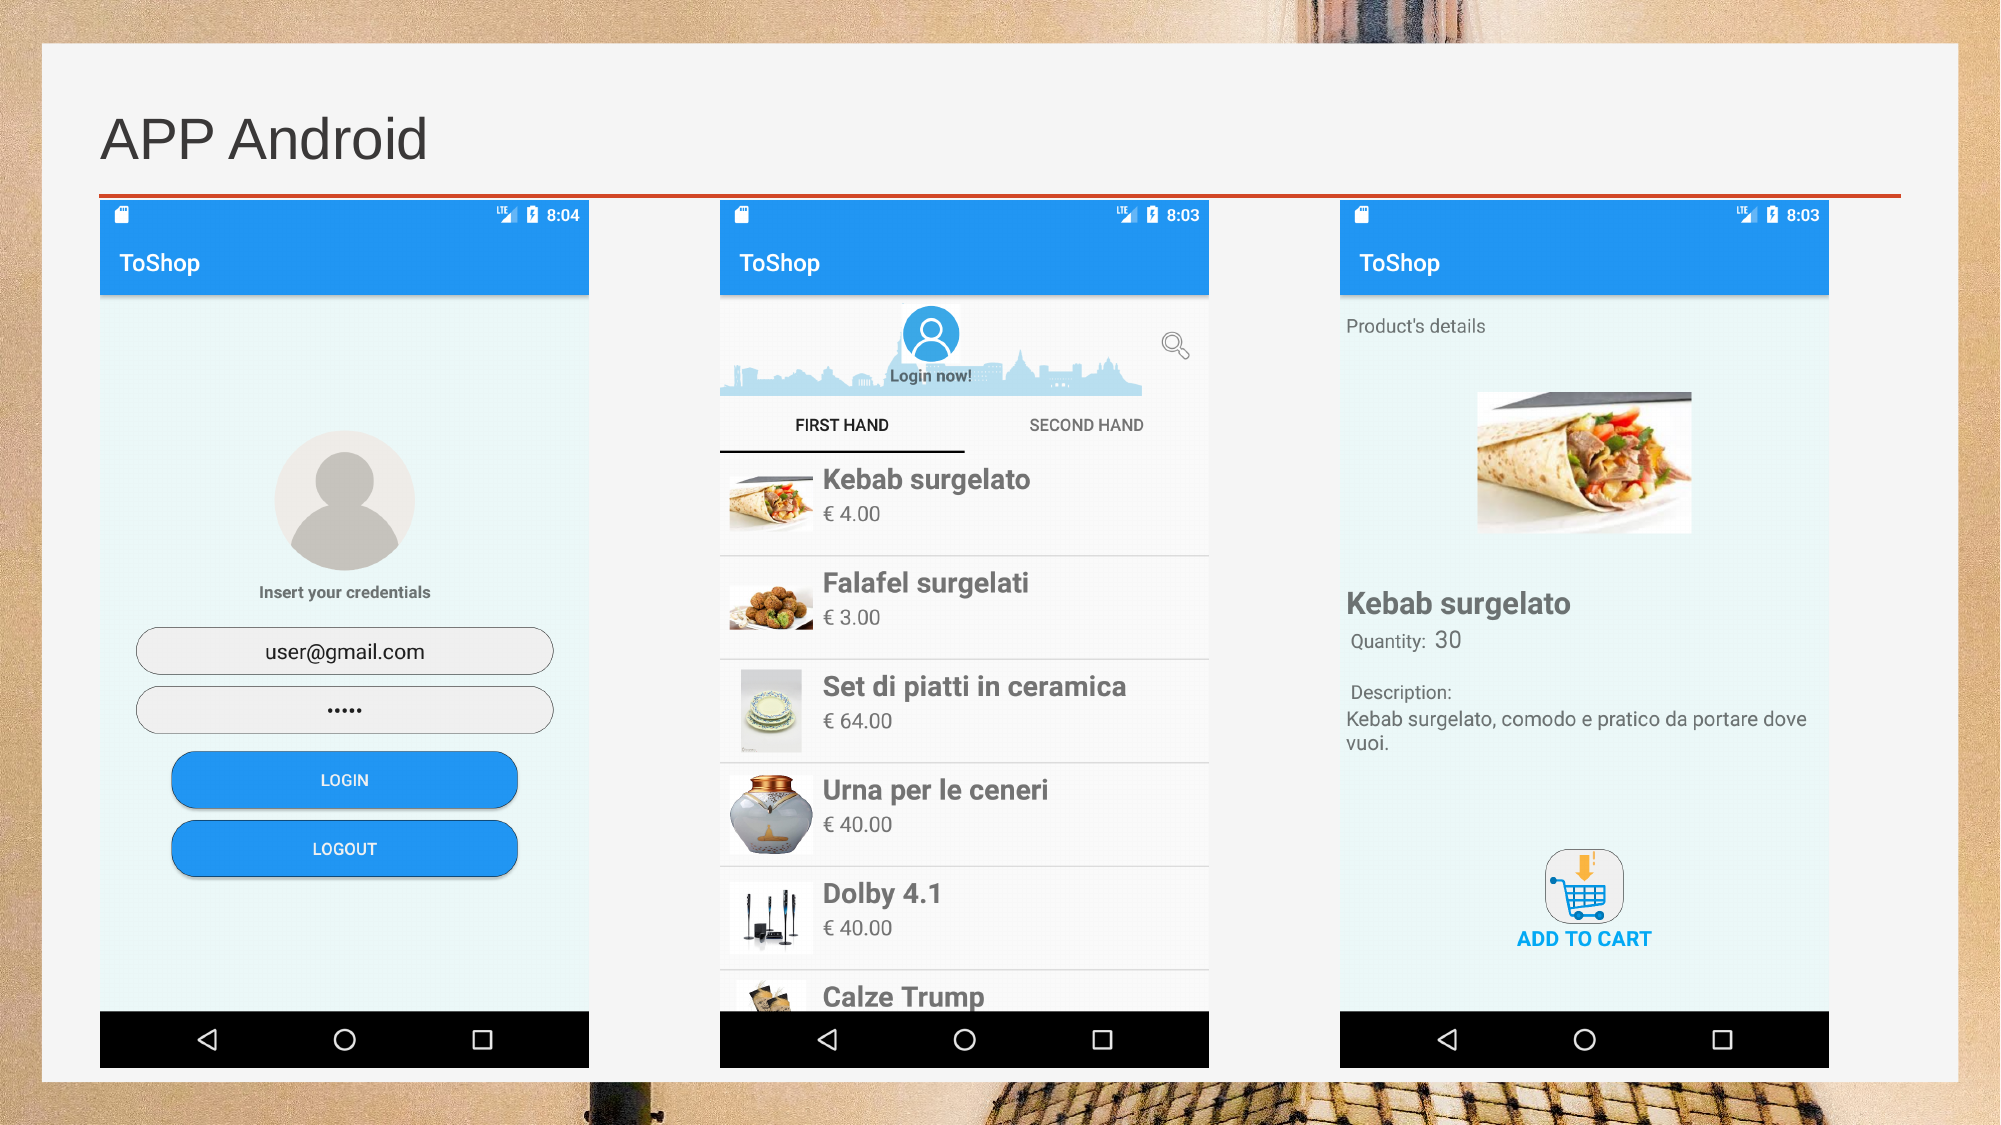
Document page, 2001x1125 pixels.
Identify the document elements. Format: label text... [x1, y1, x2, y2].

title APP Android [85, 73, 1214, 179]
picture [0, 0, 2001, 1125]
